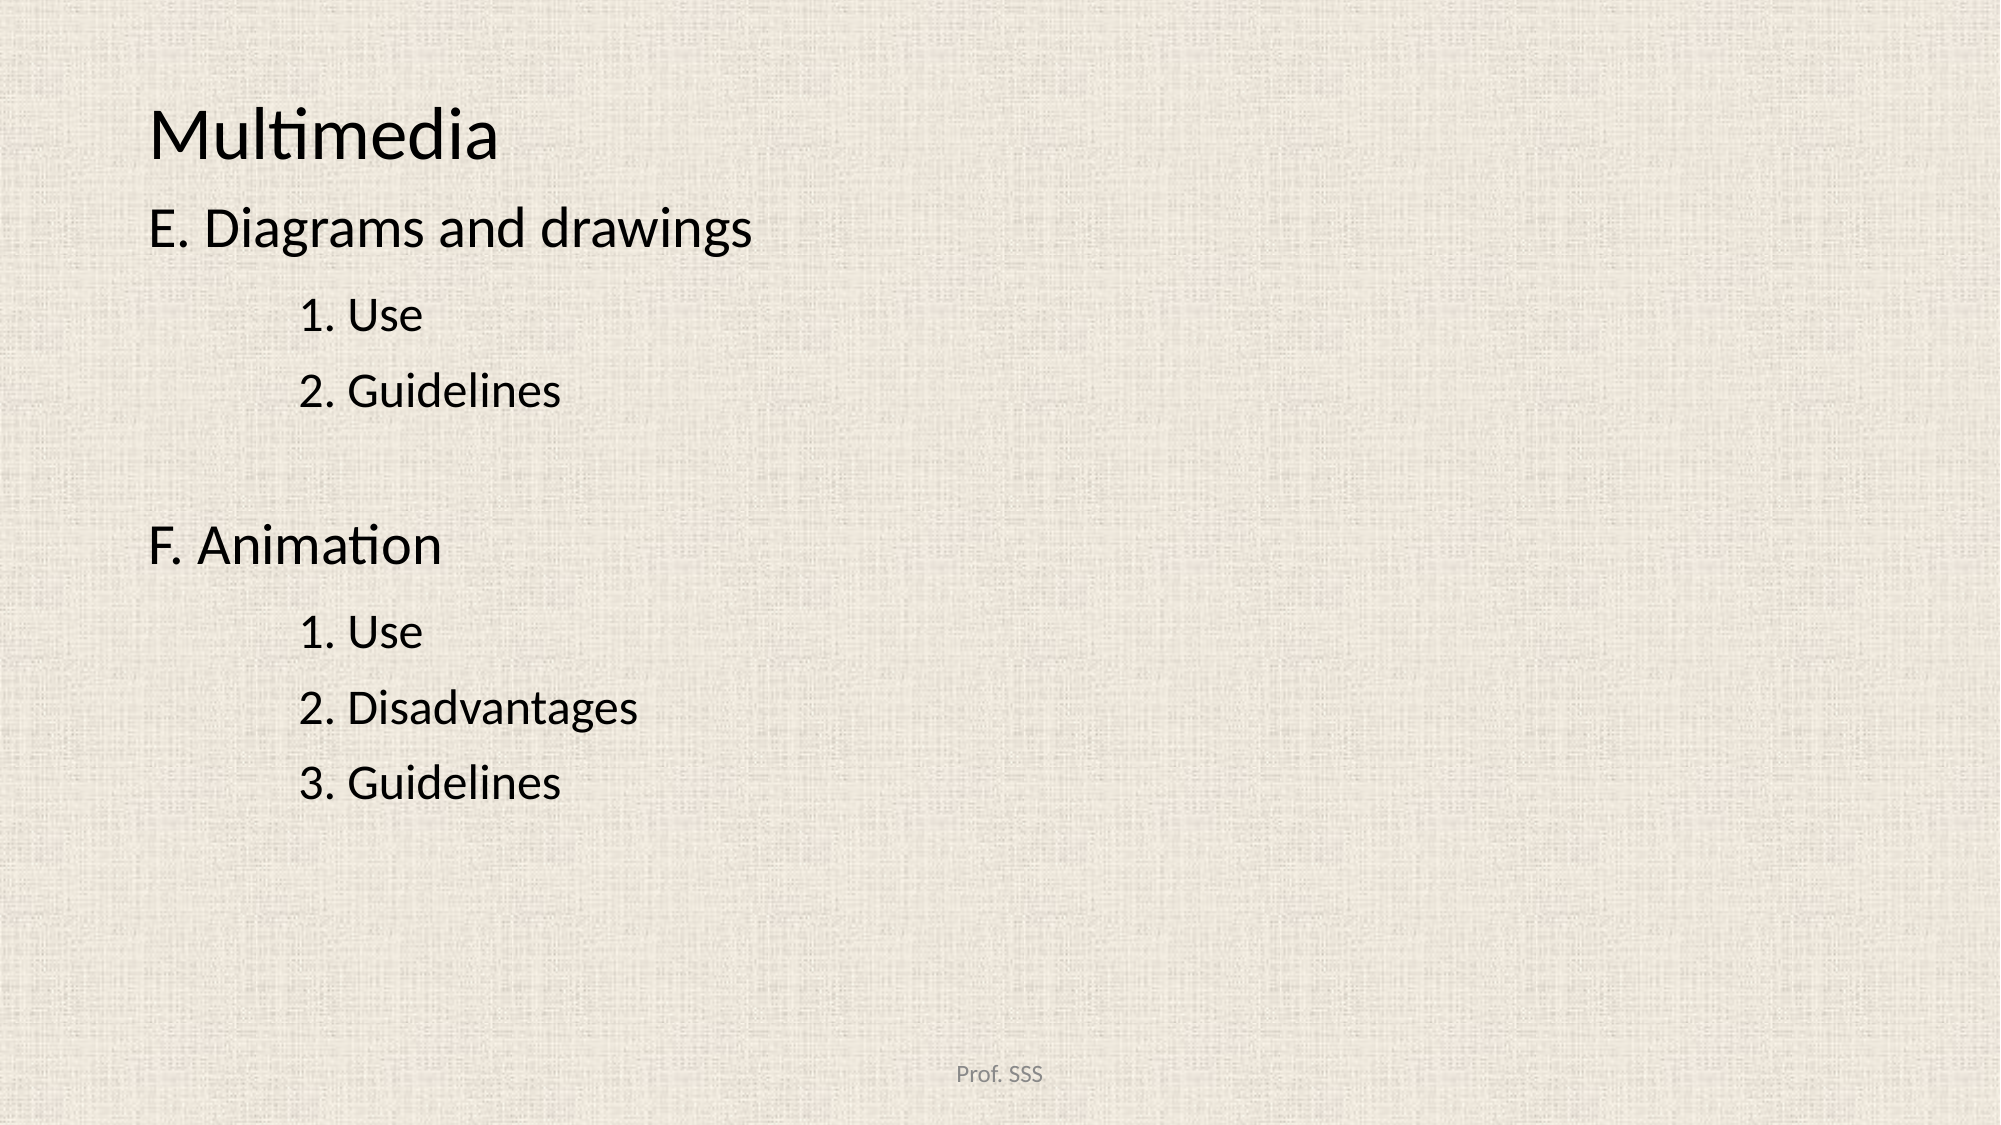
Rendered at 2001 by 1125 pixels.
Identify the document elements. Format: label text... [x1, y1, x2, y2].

footer Prof. SSS [662, 1042, 1338, 1103]
subtitle Multimedia E. Diagrams and drawings 1. Use 2. Guidelines F. Animation 1. Use 2. Disadvantages 3. Guidelines [133, 87, 1884, 1063]
